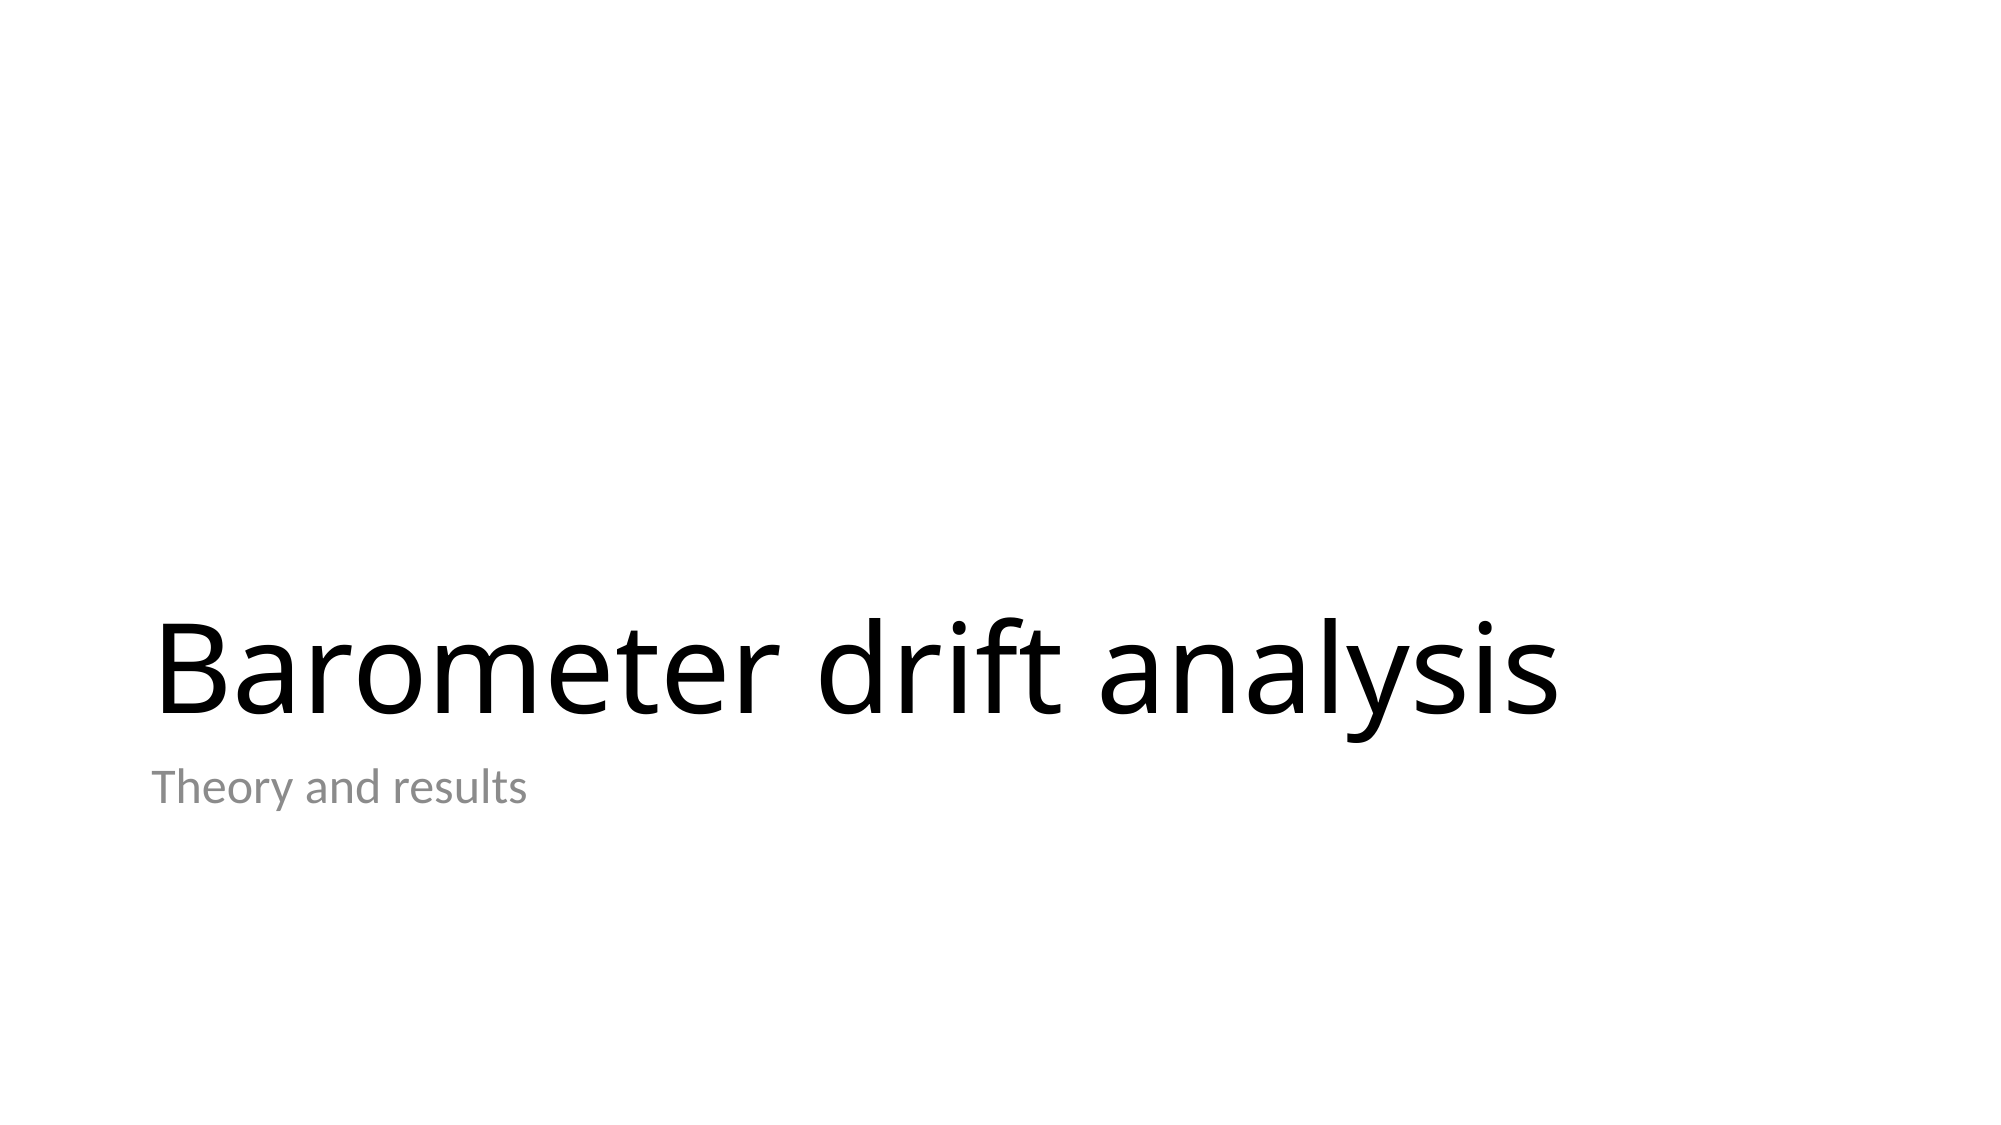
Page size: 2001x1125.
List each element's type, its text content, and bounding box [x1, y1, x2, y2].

title Barometer drift analysis [136, 280, 1862, 749]
list Theory and results [136, 752, 1862, 999]
